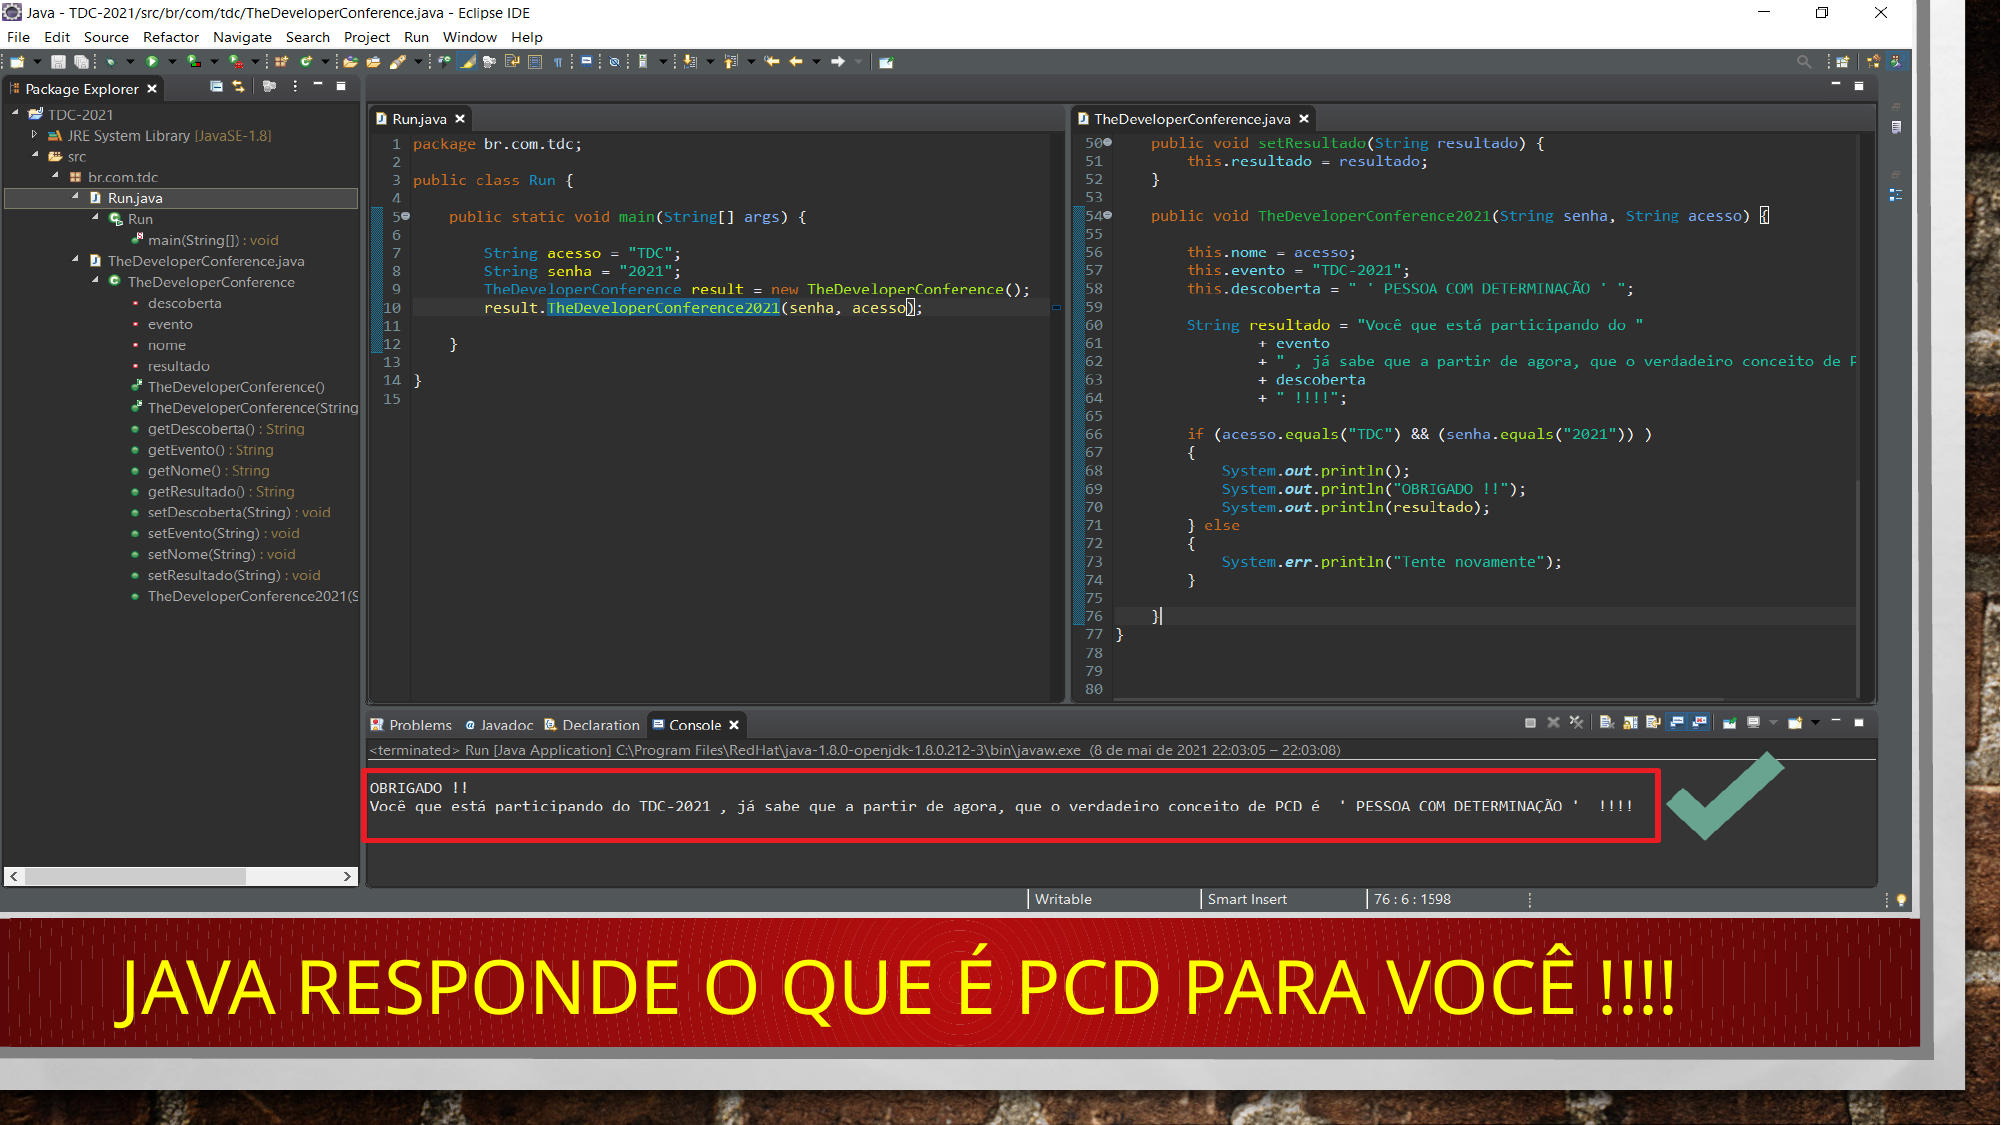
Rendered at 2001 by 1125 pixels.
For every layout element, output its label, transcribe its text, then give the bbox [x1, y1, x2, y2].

title Java responde o que é pcd para você !!!! [36, 923, 1765, 1039]
picture [0, 0, 2000, 1125]
picture [0, 0, 1912, 912]
